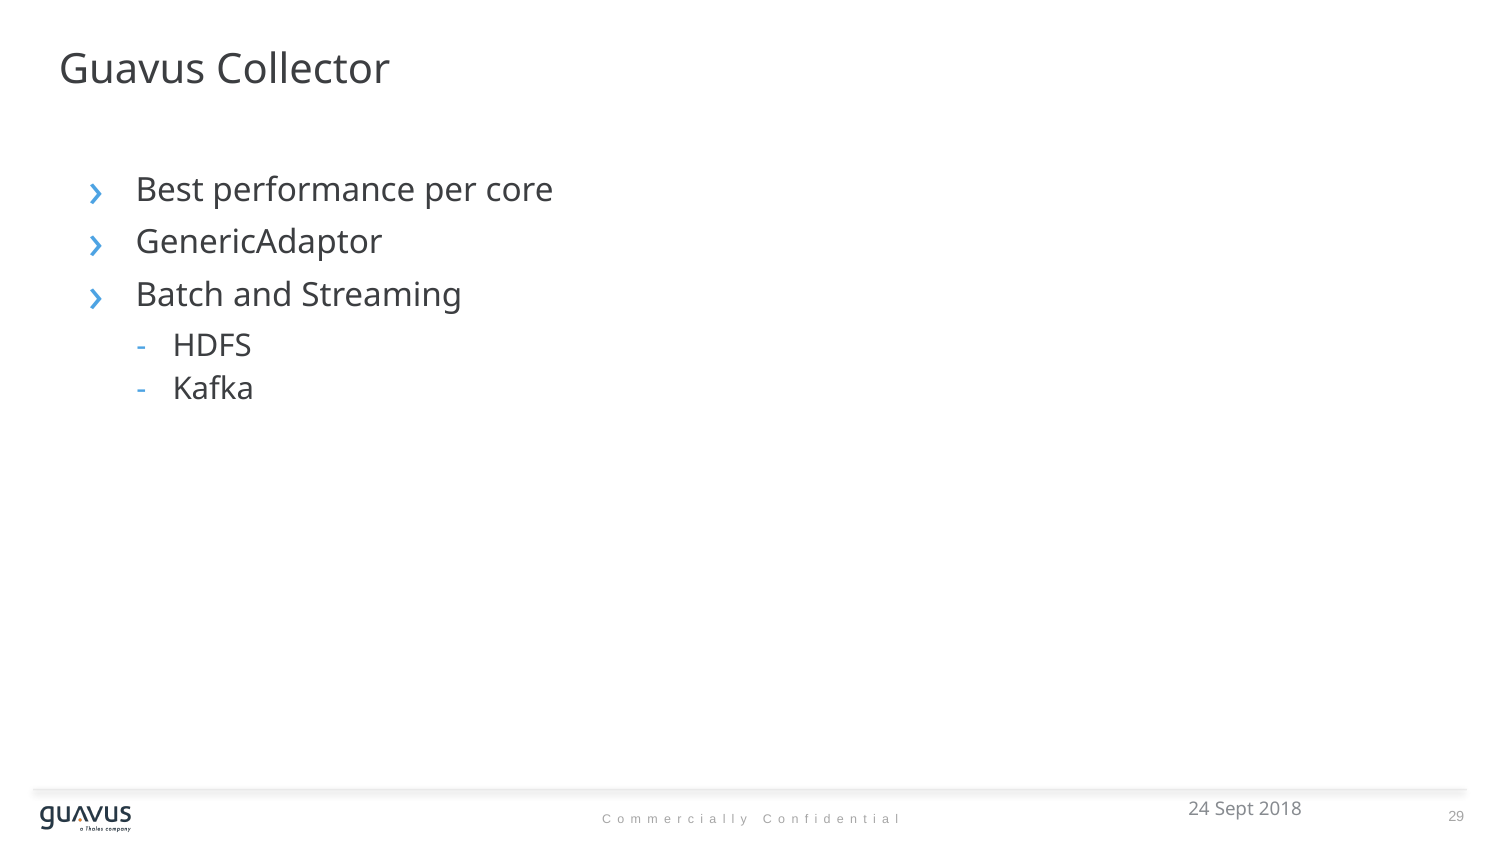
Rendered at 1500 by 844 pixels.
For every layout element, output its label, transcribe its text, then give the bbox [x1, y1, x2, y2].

picture [27, 796, 146, 841]
title Guavus Collector [43, 10, 1467, 130]
list Best performance per core GenericAdaptor Batch and Streaming HDFS Kafka [44, 160, 1444, 740]
